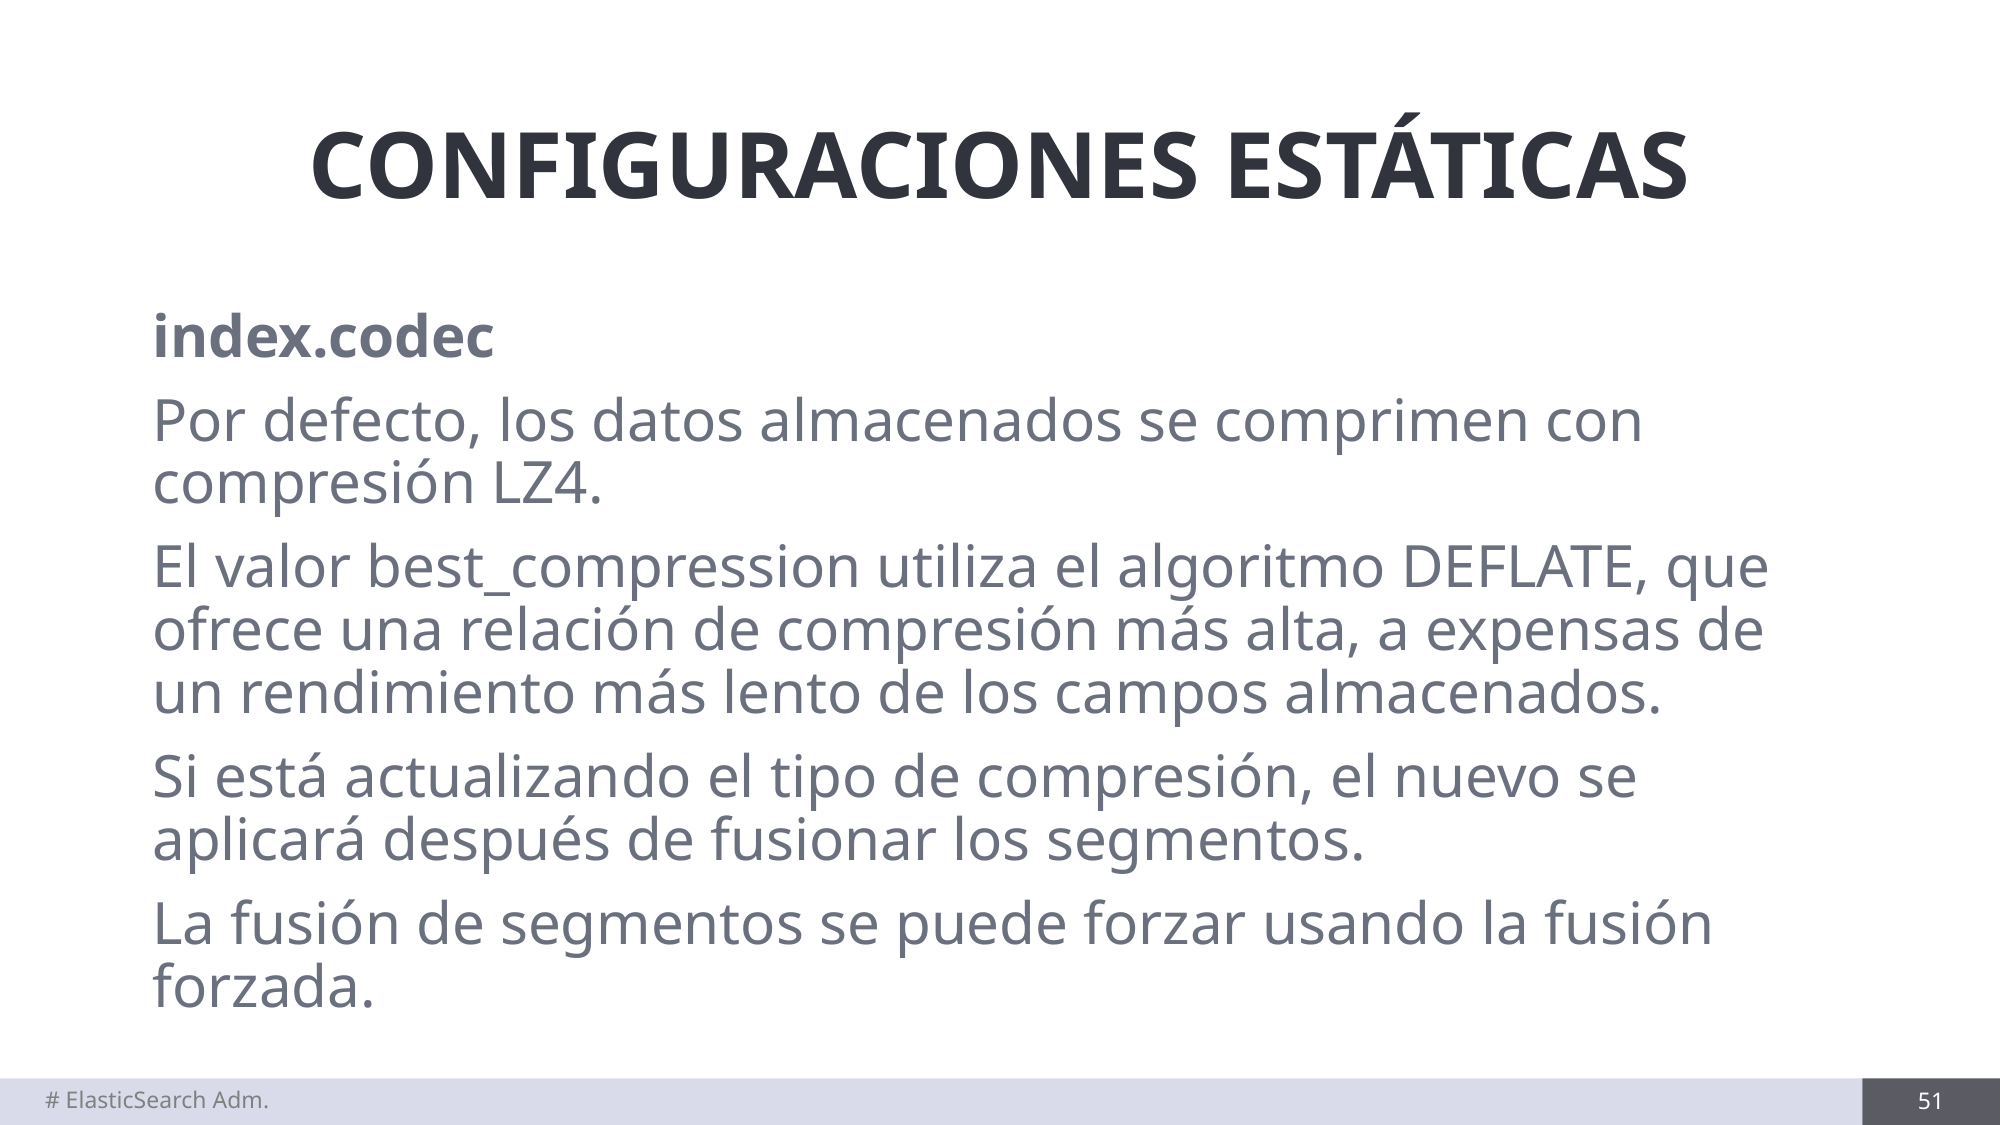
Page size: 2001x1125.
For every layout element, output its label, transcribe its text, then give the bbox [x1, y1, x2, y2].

footer # ElasticSearch Adm. [0, 1078, 1862, 1125]
list index.codec Por defecto, los datos almacenados se comprimen con compresión LZ4. El valor best_compression utiliza el algoritmo DEFLATE, que ofrece una relación de compresión más alta, a expensas de un rendimiento más lento de los campos almacenados. Si está actualizando el tipo de compresión, el nuevo se aplicará después de fusionar los segmentos. La fusión de segmentos se puede forzar usando la fusión forzada. [137, 299, 1863, 1014]
title CONFIGURACIONES ESTÁTICAS [137, 59, 1863, 278]
slide_number 51 [1862, 1078, 2000, 1125]
